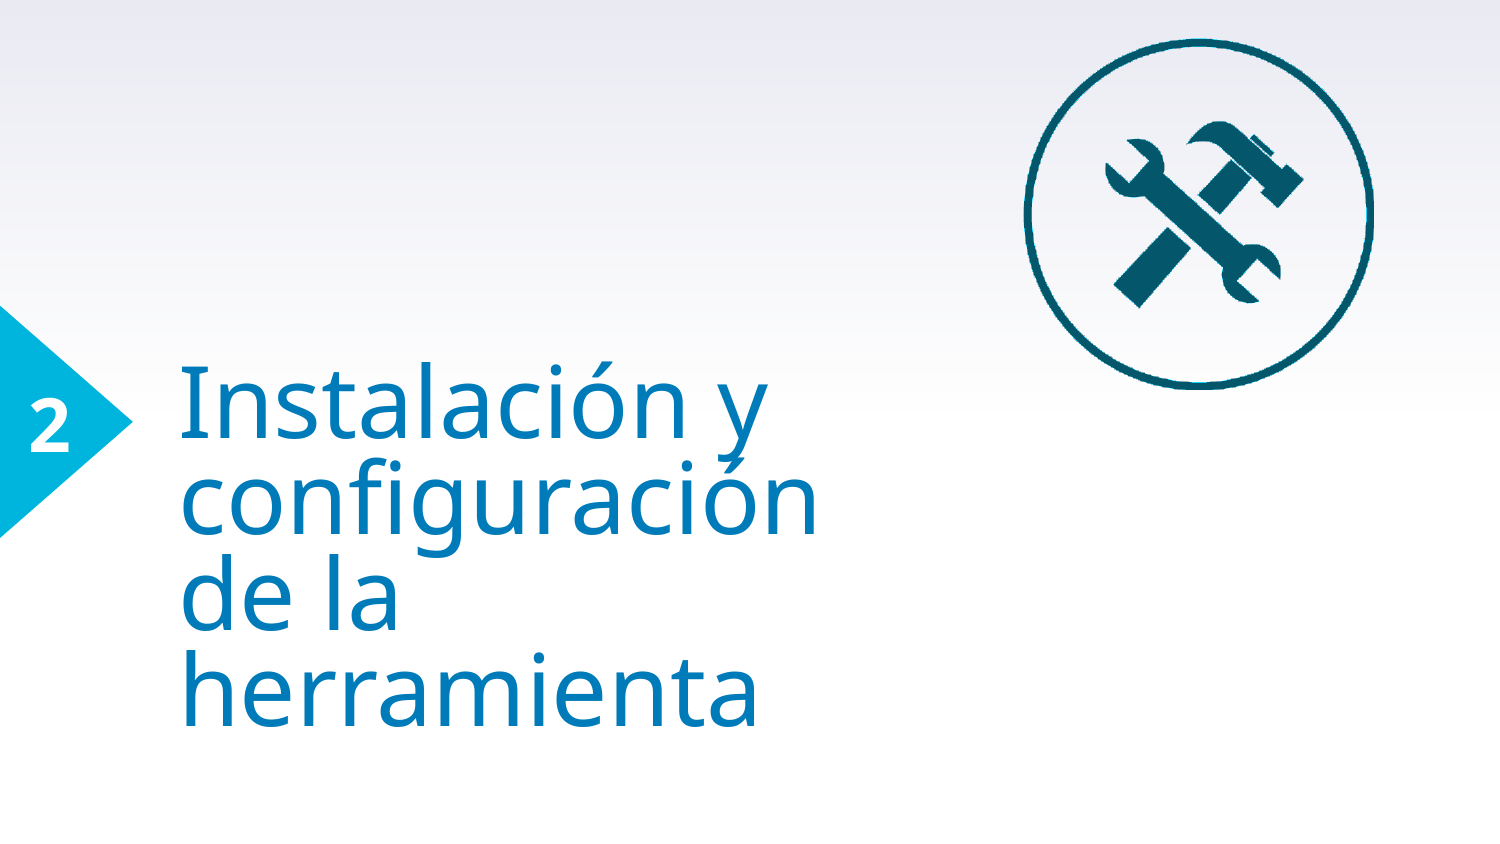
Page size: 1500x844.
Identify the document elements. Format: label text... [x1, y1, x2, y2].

picture [1023, 38, 1185, 200]
title Instalación y configuración de la herramienta [178, 333, 946, 746]
text_box 2 [0, 306, 100, 540]
picture [1033, 48, 1366, 382]
picture [1023, 229, 1173, 390]
picture [1213, 38, 1374, 188]
picture [1226, 241, 1374, 390]
